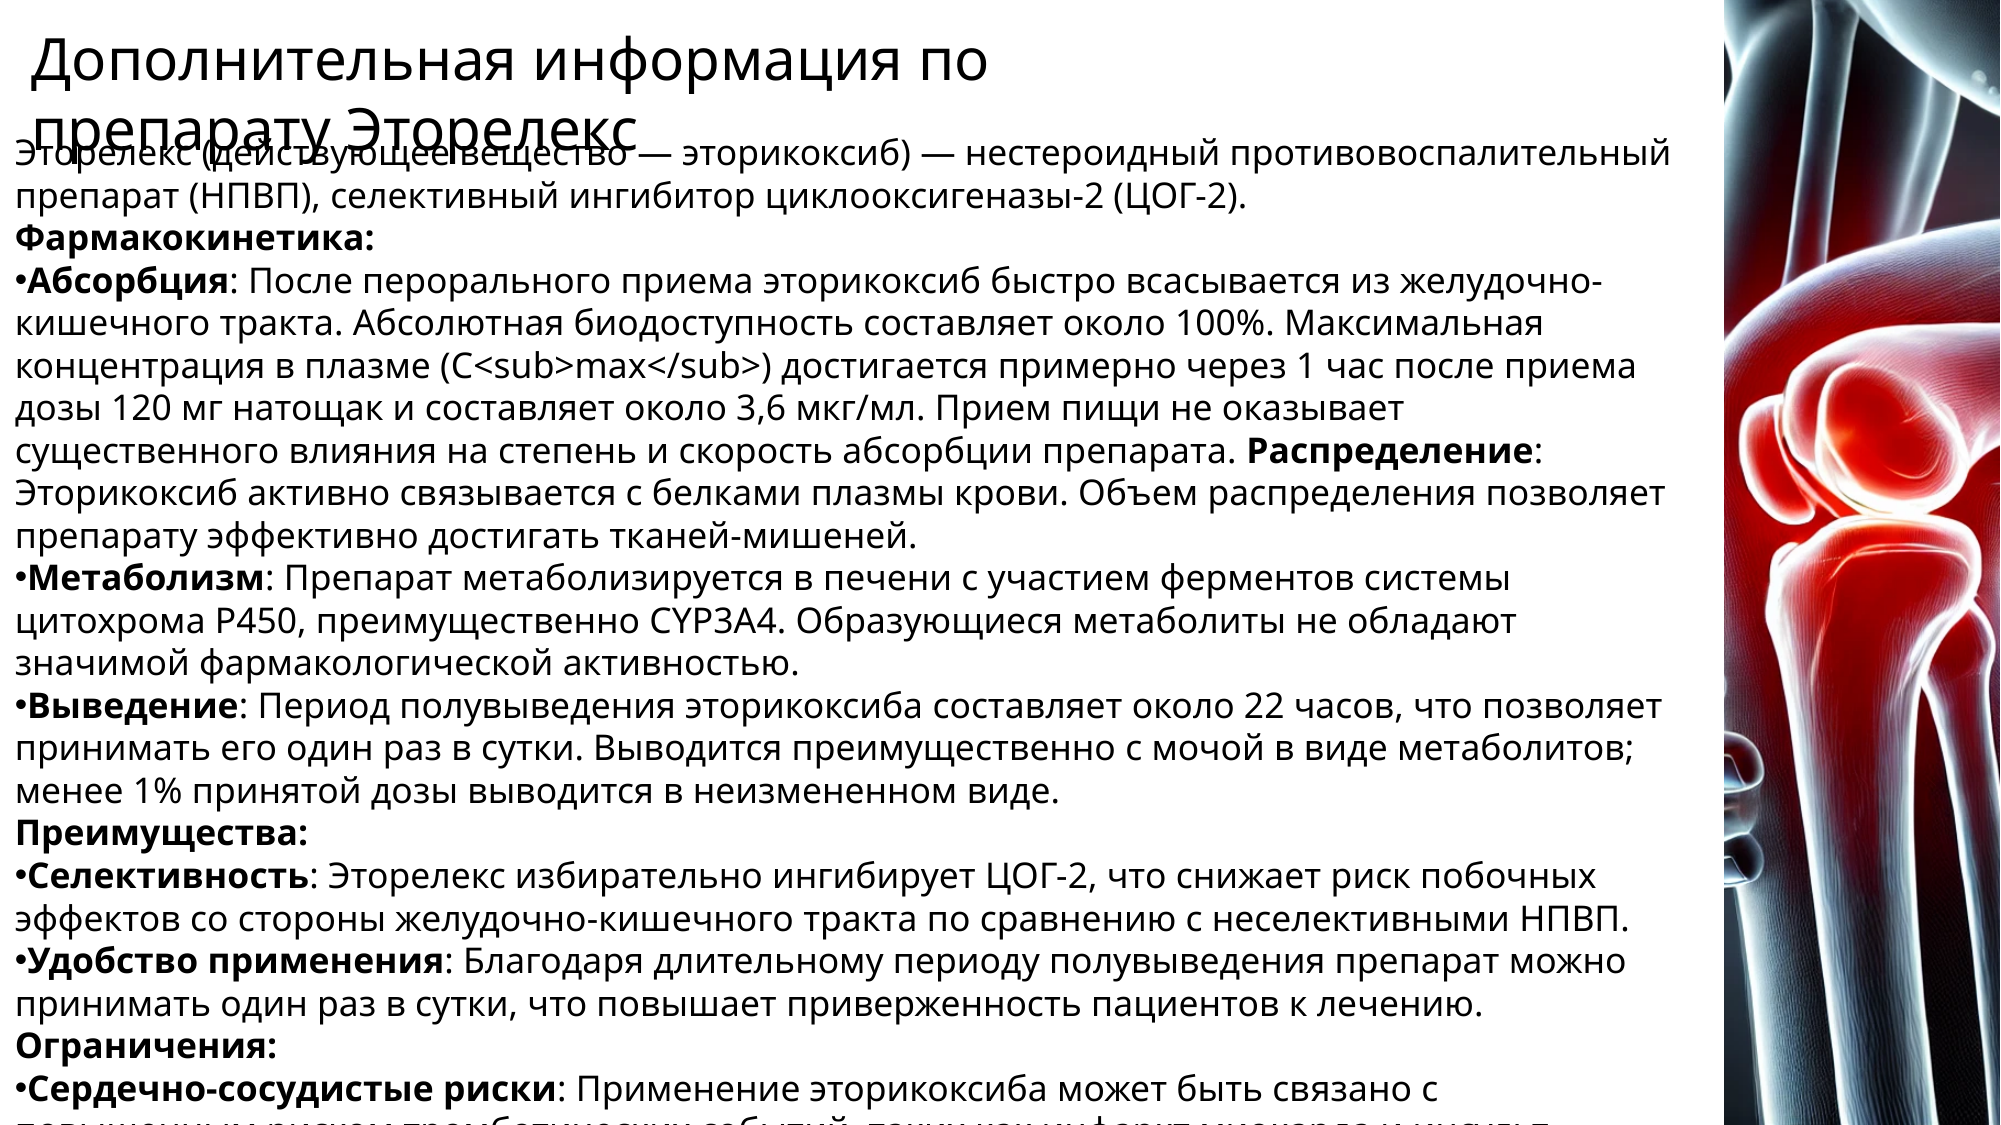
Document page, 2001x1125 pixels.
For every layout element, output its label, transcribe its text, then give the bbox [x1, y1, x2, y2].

picture [1724, 0, 2000, 1125]
text_box Дополнительная информация по препарату Эторелекс [16, 15, 1247, 170]
text_box Эторелекс (действующее вещество — эторикоксиб) — нестероидный противовоспалительный препарат (НПВП), селективный ингибитор циклооксигеназы-2 (ЦОГ-2). Фармакокинетика: Абсорбция: После перорального приема эторикоксиб быстро всасывается из желудочно-кишечного тракта. Абсолютная биодоступность составляет около 100%. Максимальная концентрация в плазме (C<sub>max</sub>) достигается примерно через 1 час после приема дозы 120 мг натощак и составляет около 3,6 мкг/мл. Прием пищи не оказывает существенного влияния на степень и скорость абсорбции препарата. Распределение: Эторикоксиб активно связывается с белками плазмы крови. Объем распределения позволяет препарату эффективно достигать тканей-мишеней. Метаболизм: Препарат метаболизируется в печени с участием ферментов системы цитохрома P450, преимущественно CYP3A4. Образующиеся метаболиты не обладают значимой фармакологической активностью. Выведение: Период полувыведения эторикоксиба составляет около 22 часов, что позволяет принимать его один раз в сутки. Выводится преимущественно с мочой в виде метаболитов; менее 1% принятой дозы выводится в неизмененном виде. Преимущества: Селективность: Эторелекс избирательно ингибирует ЦОГ-2, что снижает риск побочных эффектов со стороны желудочно-кишечного тракта по сравнению с неселективными НПВП. Удобство применения: Благодаря длительному периоду полувыведения препарат можно принимать один раз в сутки, что повышает приверженность пациентов к лечению. Ограничения: Сердечно-сосудистые риски: Применение эторикоксиба может быть связано с повышенным риском тромботических событий, таких как инфаркт миокарда и инсульт, особенно при длительном применении высоких доз. Противопоказания: Препарат не рекомендуется пациентам с выраженной сердечной недостаточностью, неконтролируемой артериальной гипертензией, активными язвенными поражениями желудка или кишечника, а также с тяжелыми нарушениями функции печени. Почечная функция: У пациентов с клиренсом креатинина менее 30 мл/мин применение эторикоксиба не рекомендуется. [0, 122, 1690, 1125]
